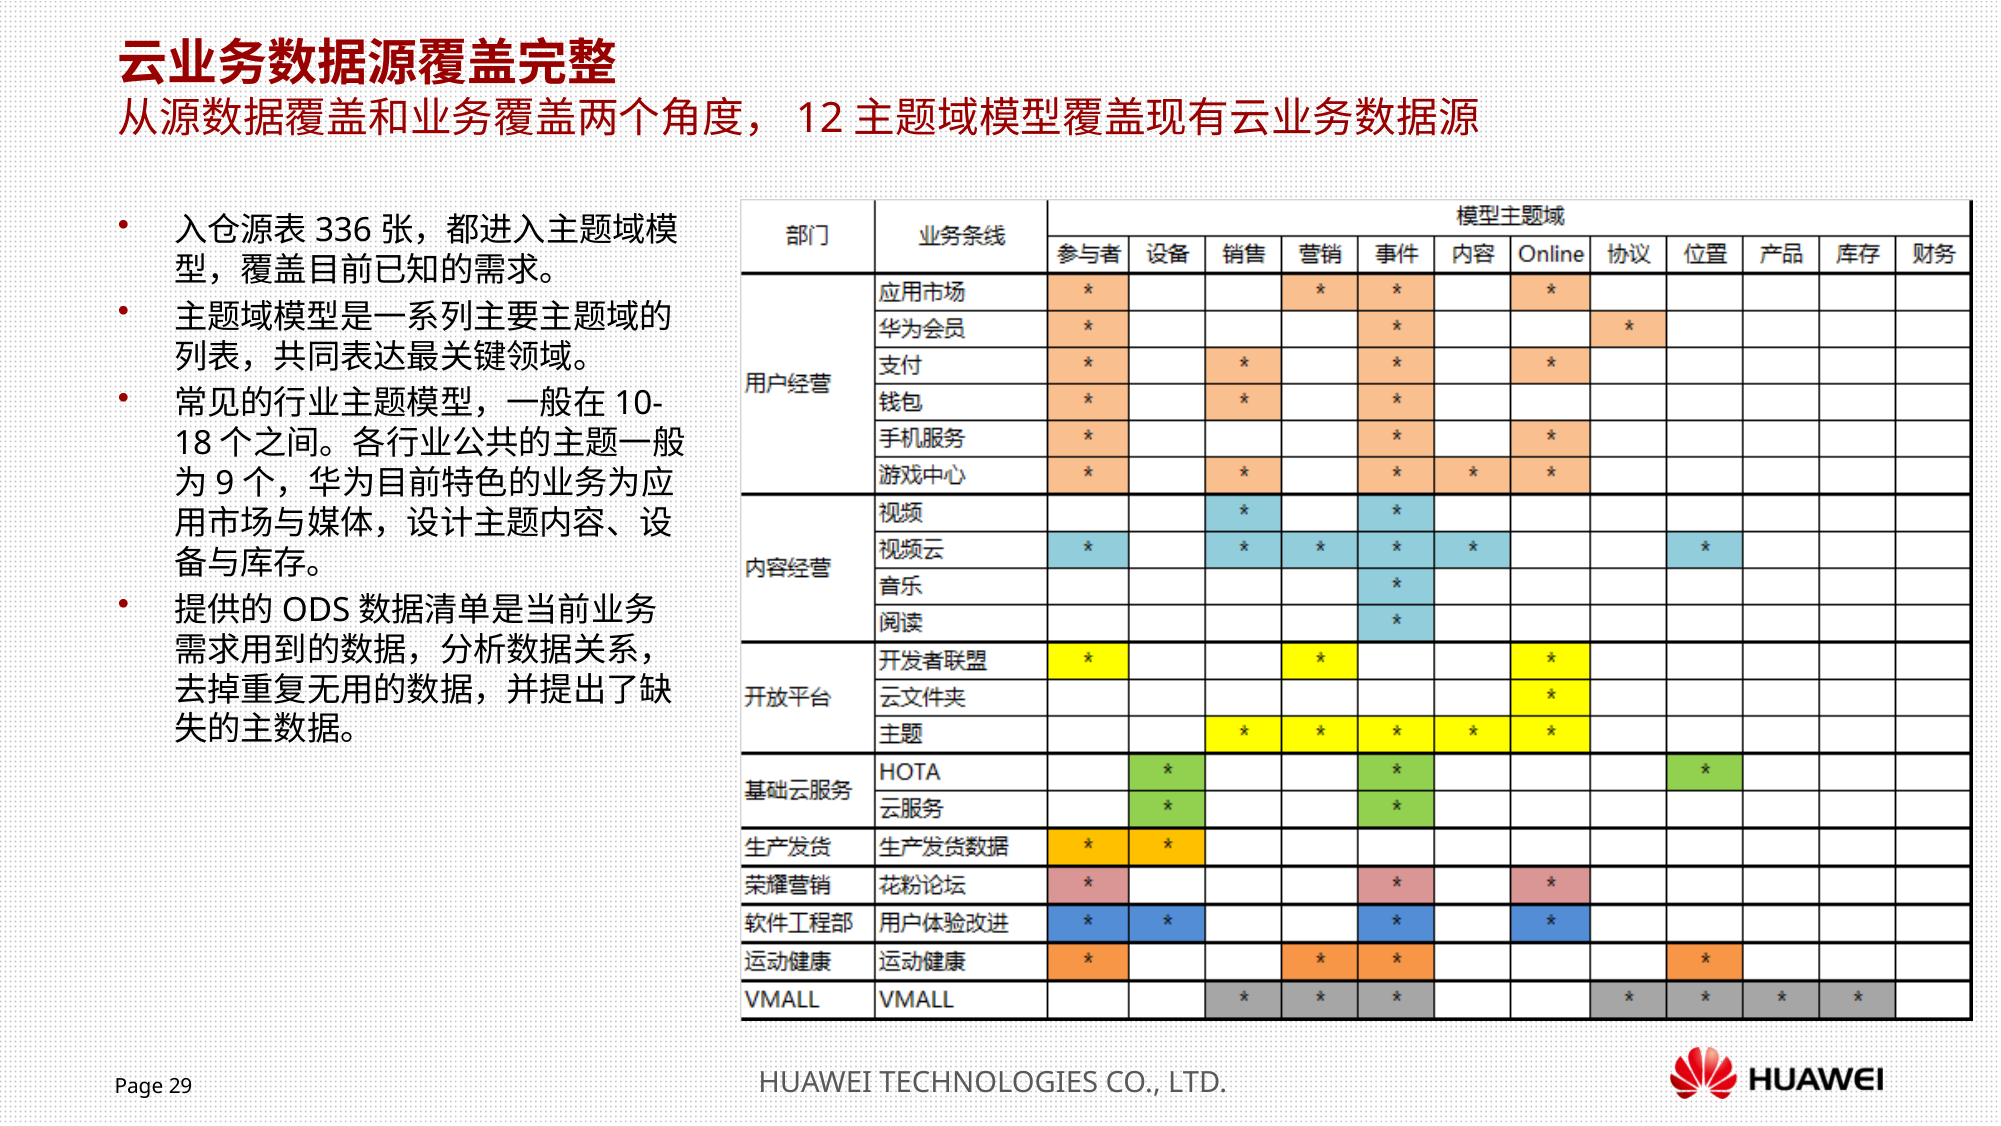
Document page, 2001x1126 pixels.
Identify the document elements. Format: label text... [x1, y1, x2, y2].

picture [1670, 1047, 1883, 1099]
title 云业务数据源覆盖完整 从源数据覆盖和业务覆盖两个角度，12主题域模型覆盖现有云业务数据源 [100, 28, 1901, 144]
list 入仓源表336张，都进入主题域模型，覆盖目前已知的需求。 主题域模型是一系列主要主题域的列表，共同表达最关键领域。 常见的行业主题模型，一般在10-18个之间。各行业公共的主题一般为9个，华为目前特色的业务为应用市场与媒体，设计主题内容、设备与库存。 提供的ODS数据清单是当前业务需求用到的数据，分析数据关系，去掉重复无用的数据，并提出了缺失的主数据。 [100, 199, 705, 842]
picture [740, 199, 1973, 1021]
